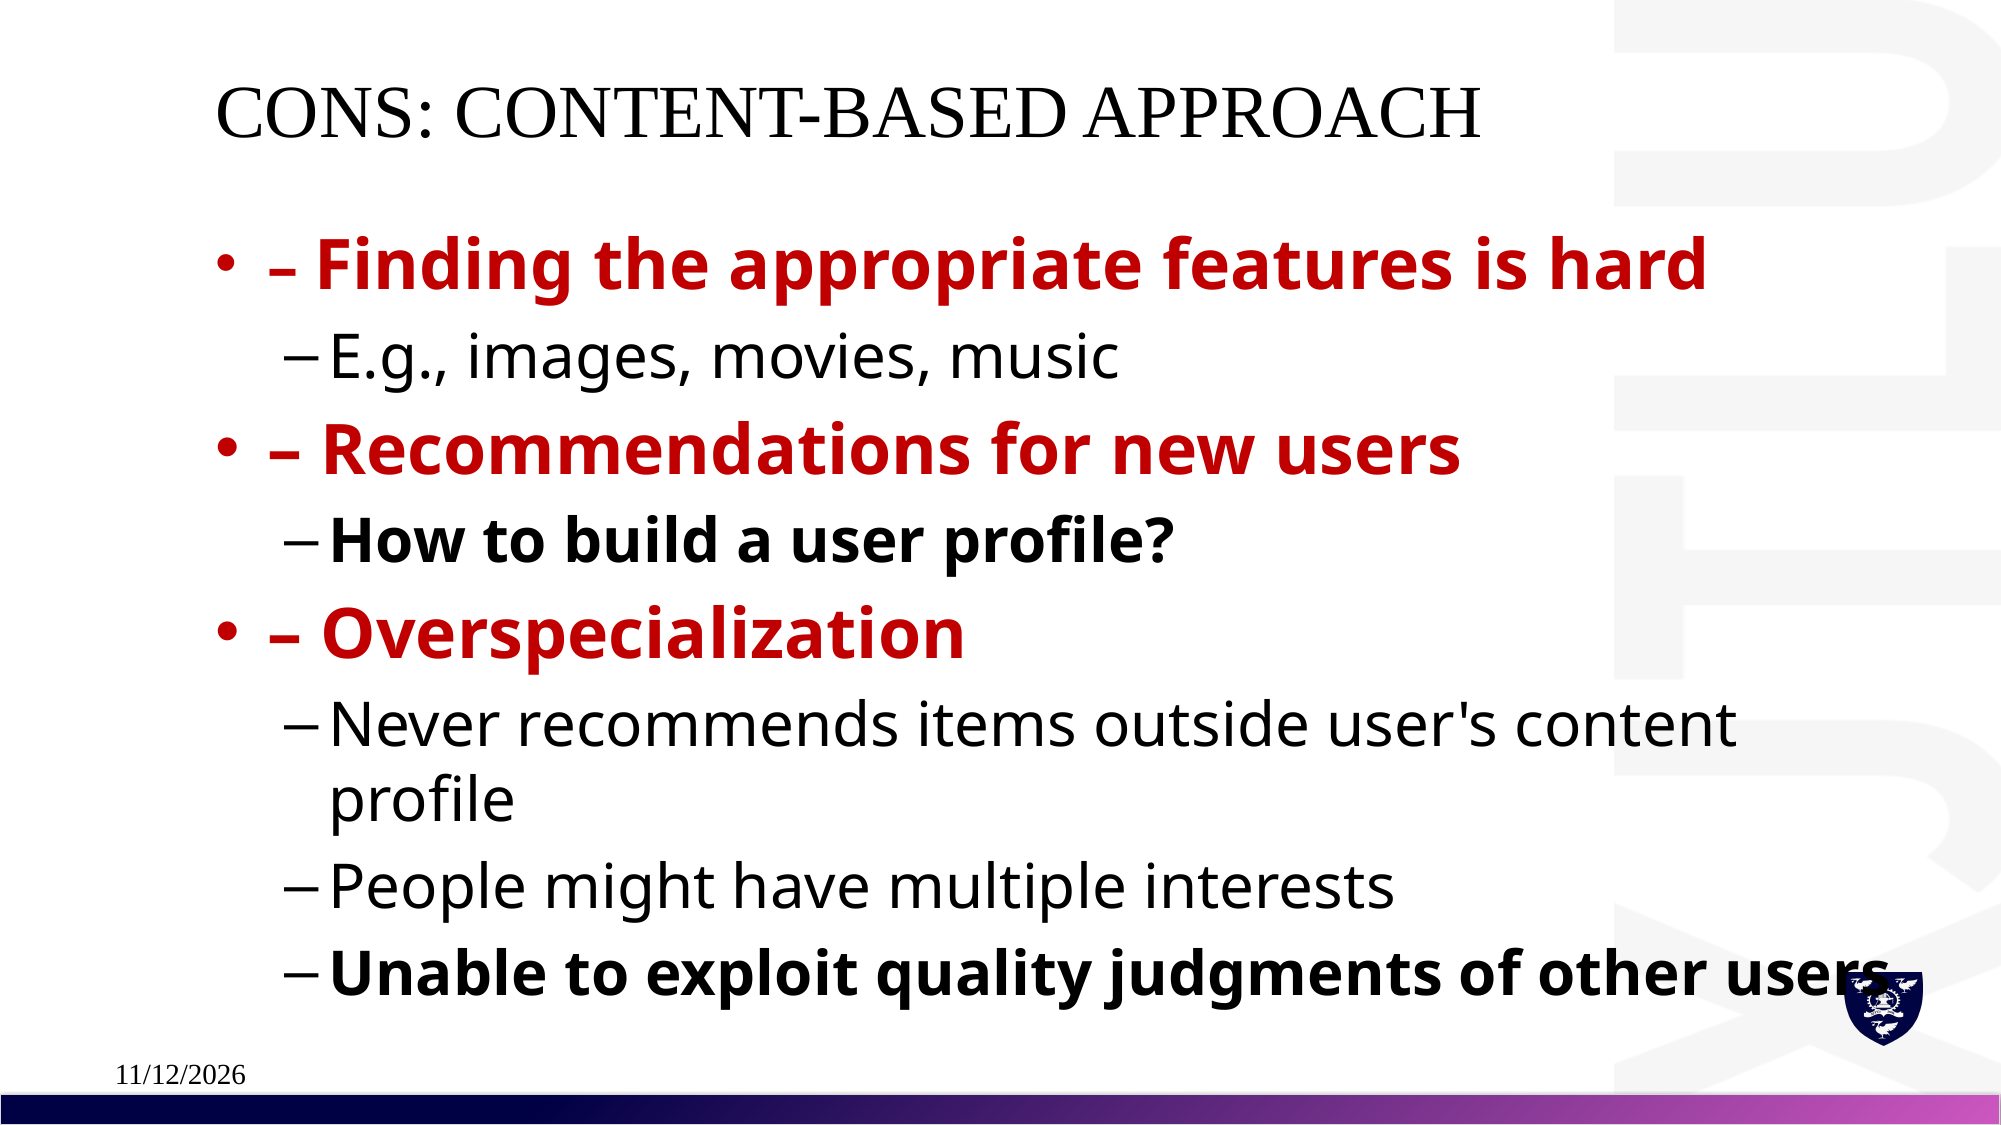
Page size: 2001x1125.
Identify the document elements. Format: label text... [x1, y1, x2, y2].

slide_number [99, 1042, 567, 1103]
list – Finding the appropriate features is hard E.g., images, movies, music – Recommendations for new users How to build a user profile? – Overspecialization Never recommends items outside user's content profile People might have multiple interests Unable to exploit quality judgments of other users [200, 212, 1925, 1075]
slide_number [1433, 1042, 1900, 1103]
title Cons: Content-based Approach [200, 47, 1725, 168]
